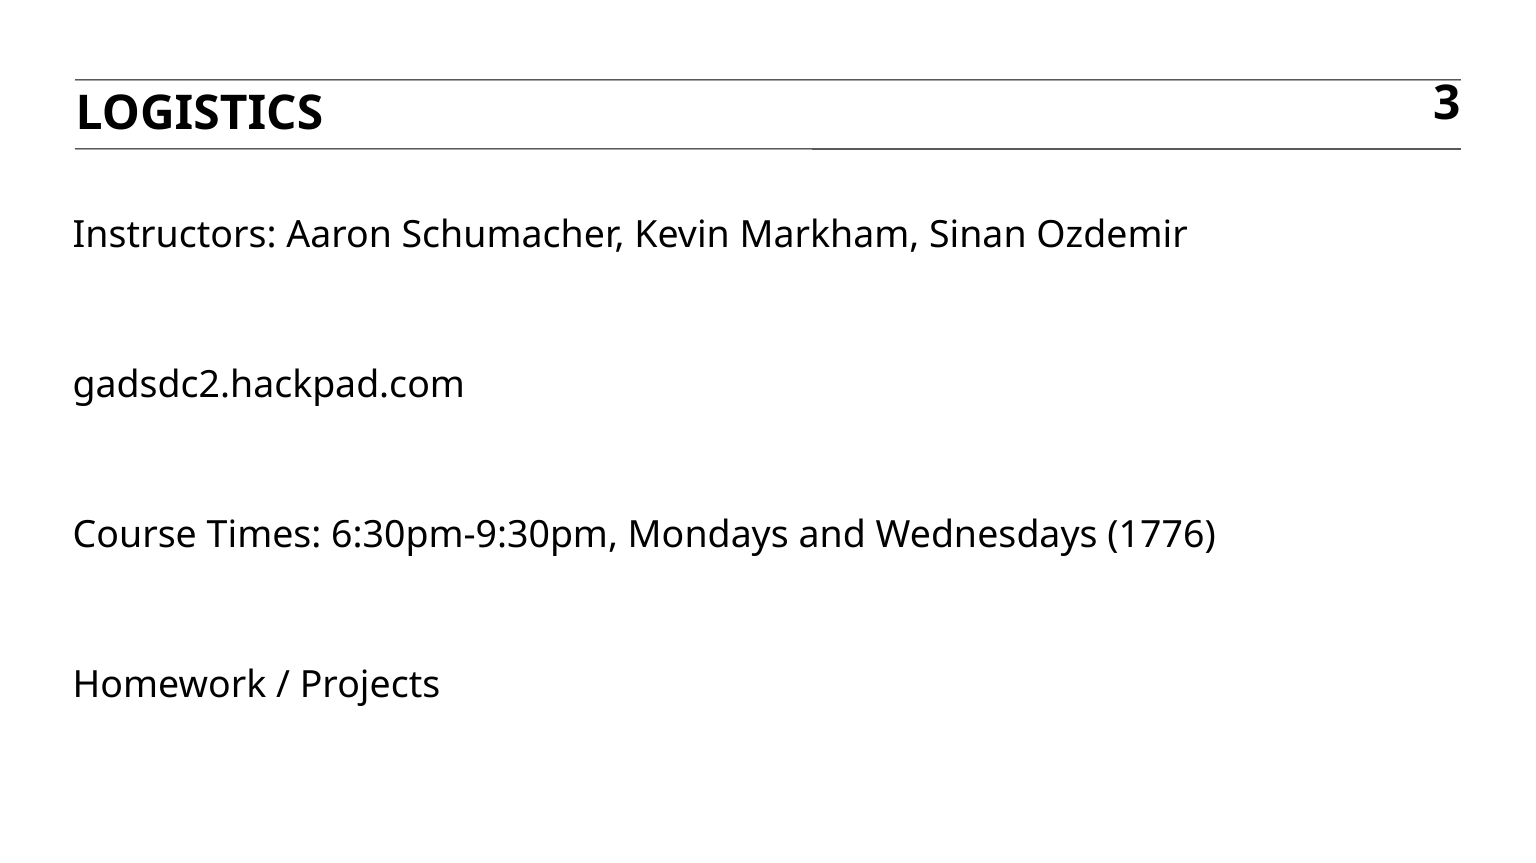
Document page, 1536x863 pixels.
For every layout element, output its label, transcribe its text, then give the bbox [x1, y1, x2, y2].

list Logistics [60, 81, 1231, 132]
slide_number 3 [1419, 86, 1461, 138]
title Instructors: Aaron Schumacher, Kevin Markham, Sinan Ozdemir gadsdc2.hackpad.com Course Times: 6:30pm-9:30pm, Mondays and Wednesdays (1776) Homework / Projects [72, 174, 1456, 782]
